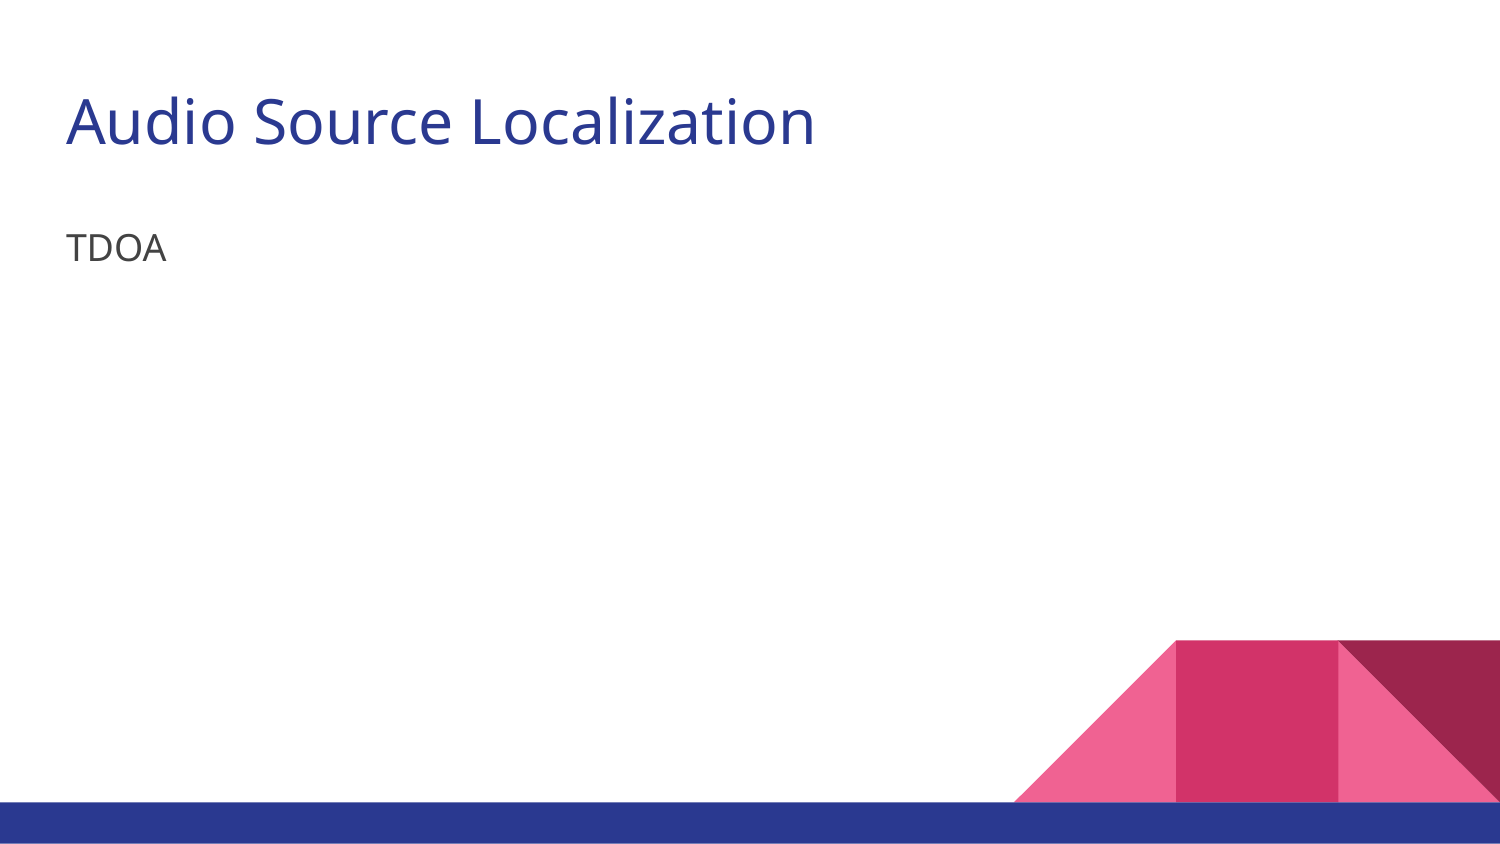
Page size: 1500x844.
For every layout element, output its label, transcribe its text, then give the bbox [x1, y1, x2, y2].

title Audio Source Localization [51, 67, 1449, 167]
list TDOA [51, 201, 1449, 750]
